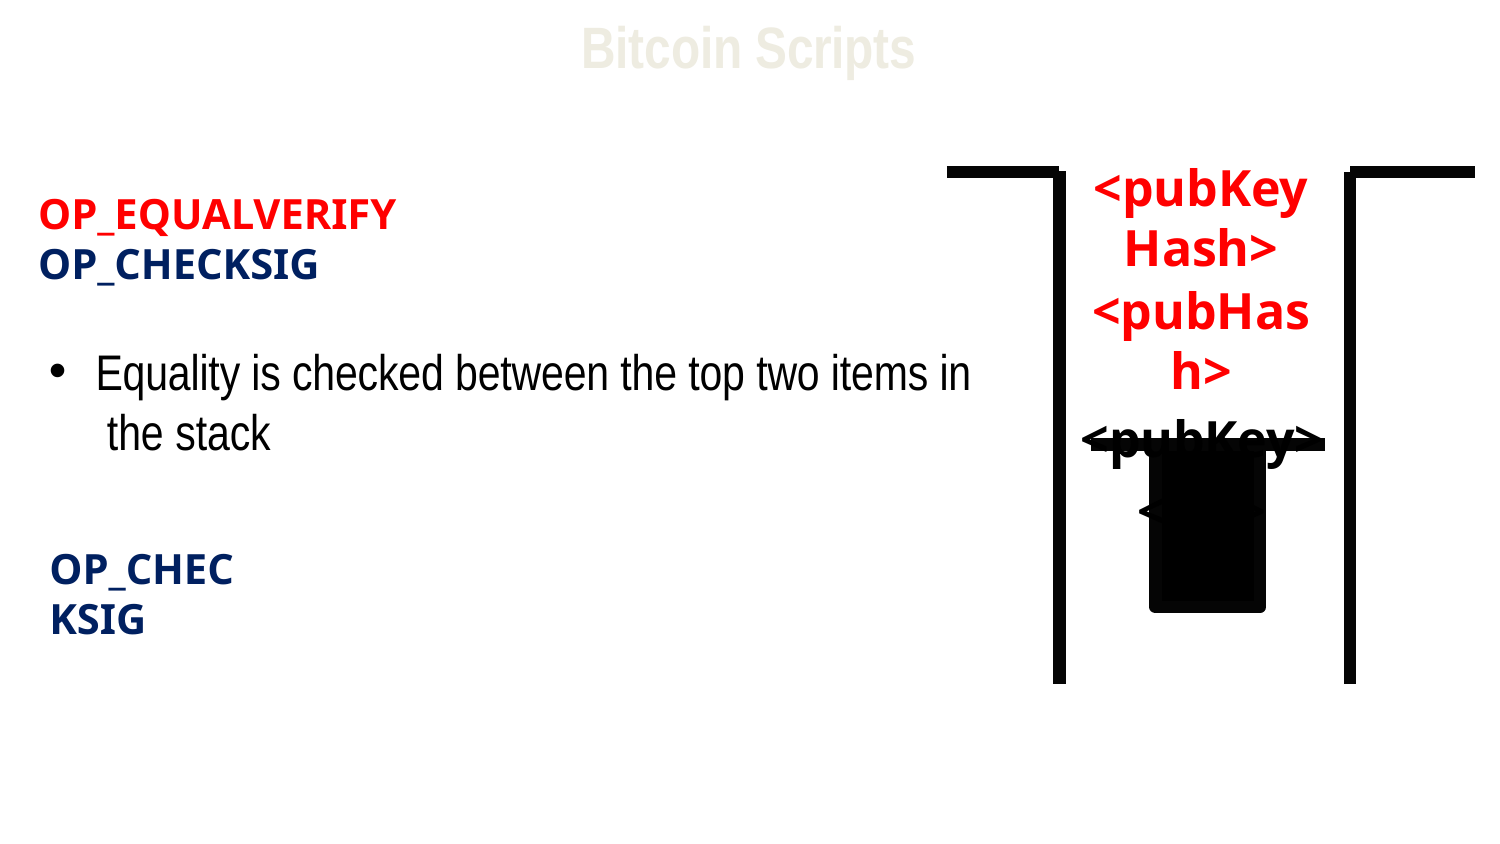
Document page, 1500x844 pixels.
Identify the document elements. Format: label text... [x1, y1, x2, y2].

text_box OP_CHECKSIG [47, 541, 254, 644]
text_box Equality is checked between the top two items in the stack [46, 338, 941, 461]
text_box <pubKeyHash> <pubHash> <pubKey> <sig> [1076, 154, 1326, 540]
title Bitcoin Scripts [579, 8, 921, 152]
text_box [1090, 438, 1326, 614]
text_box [946, 165, 1066, 684]
text_box OP_EQUALVERIFY OP_CHECKSIG [36, 185, 500, 288]
